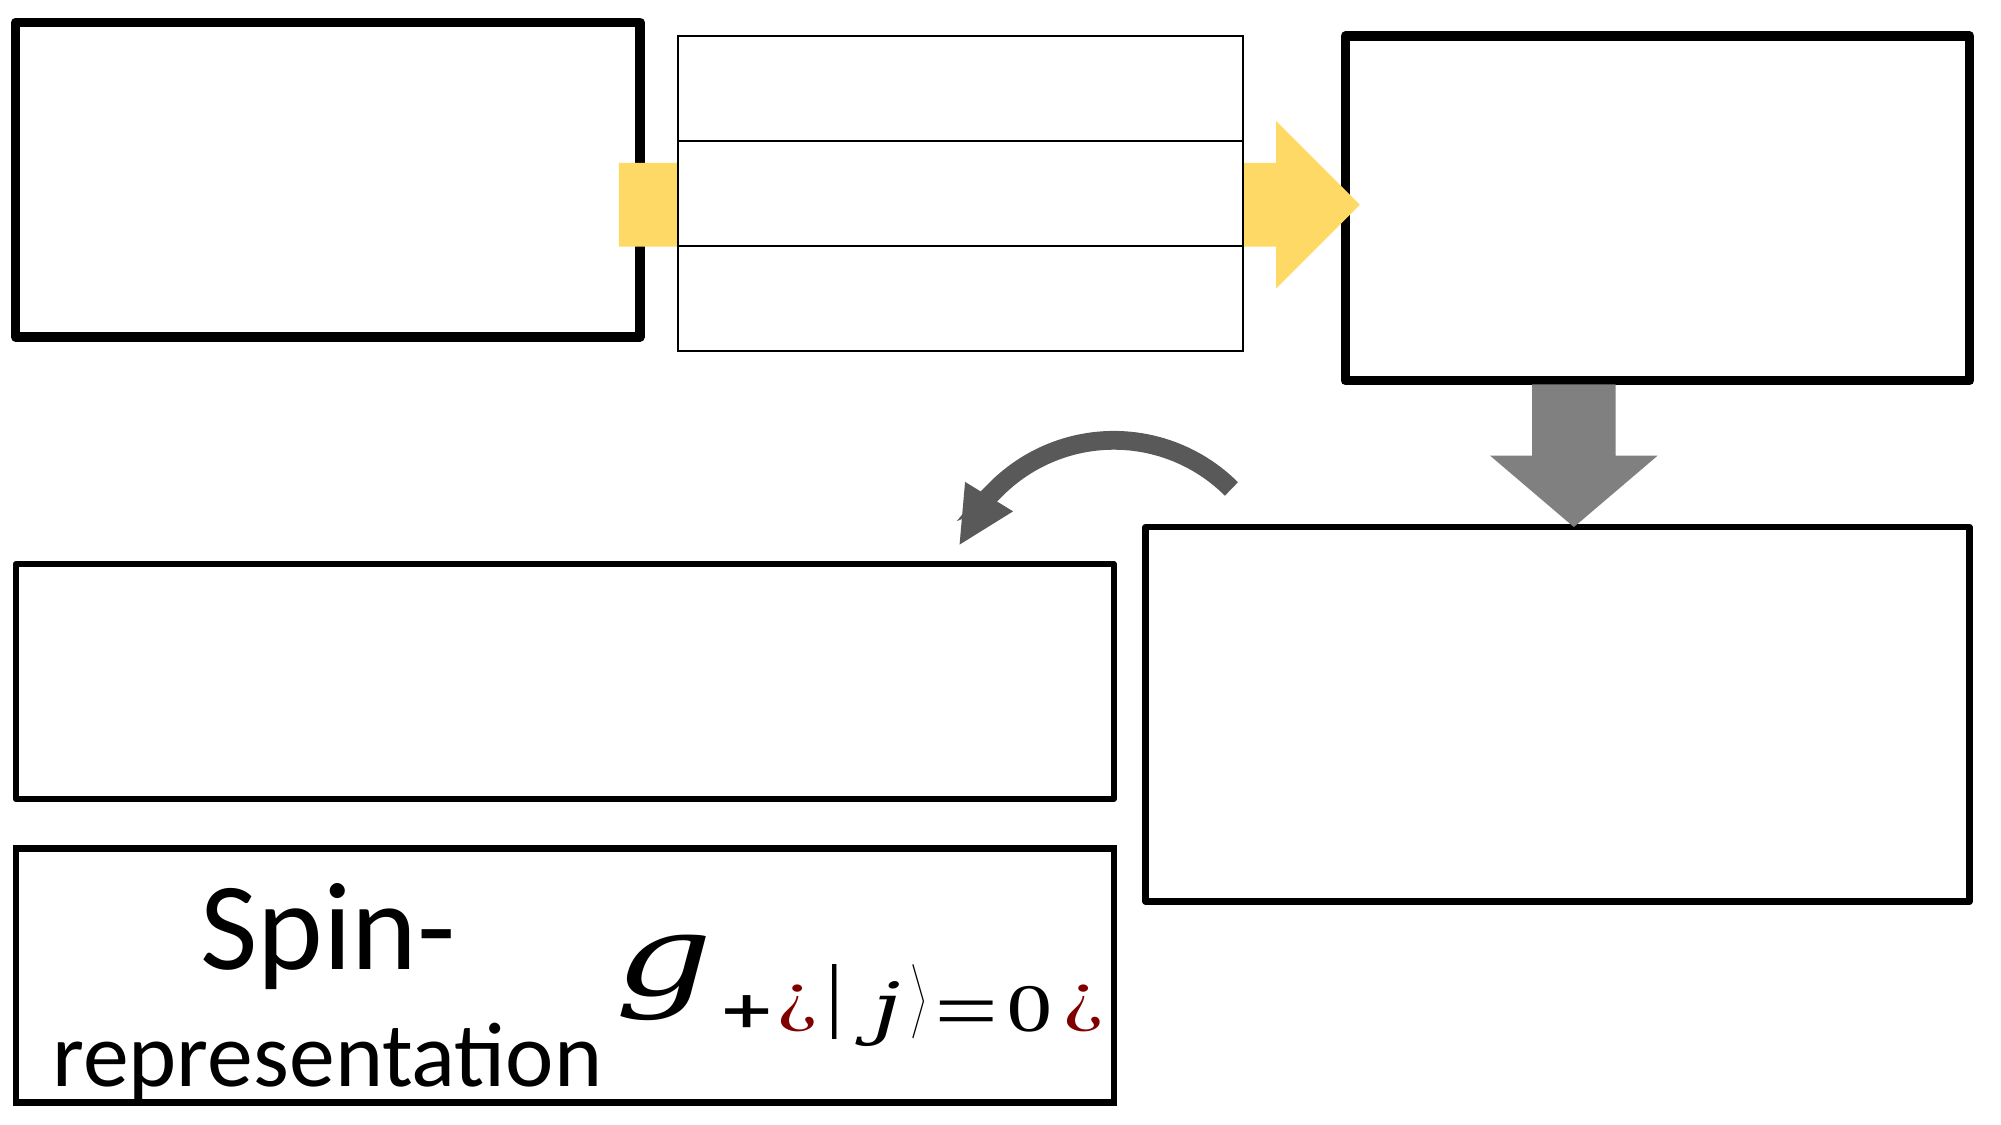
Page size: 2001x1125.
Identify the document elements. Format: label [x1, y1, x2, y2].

text_box [15, 837, 1114, 1115]
text_box [617, 161, 677, 248]
text_box [1244, 118, 1362, 291]
text_box [1145, 384, 1970, 906]
text_box [958, 439, 1145, 607]
